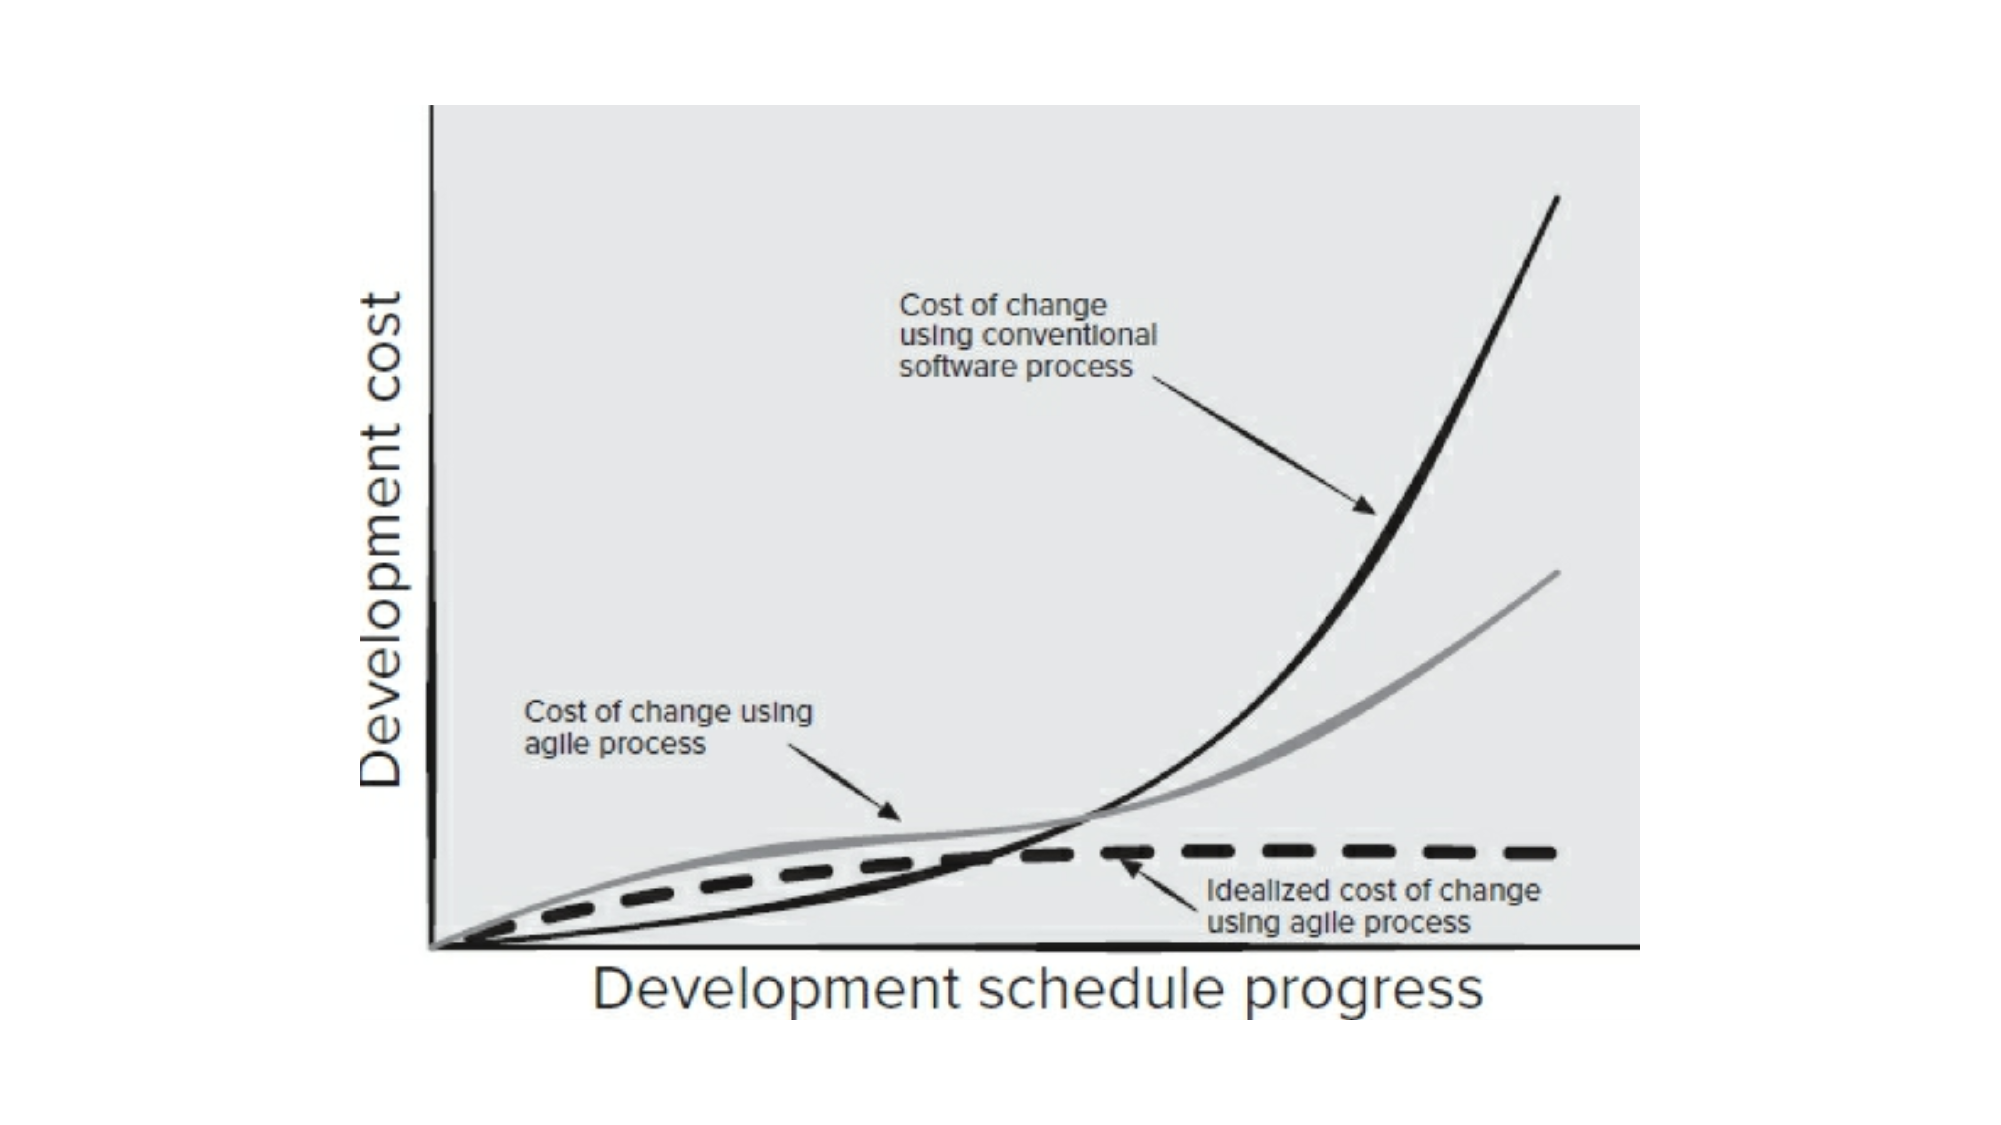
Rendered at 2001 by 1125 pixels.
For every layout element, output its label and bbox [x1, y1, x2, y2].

list [360, 105, 1640, 1020]
